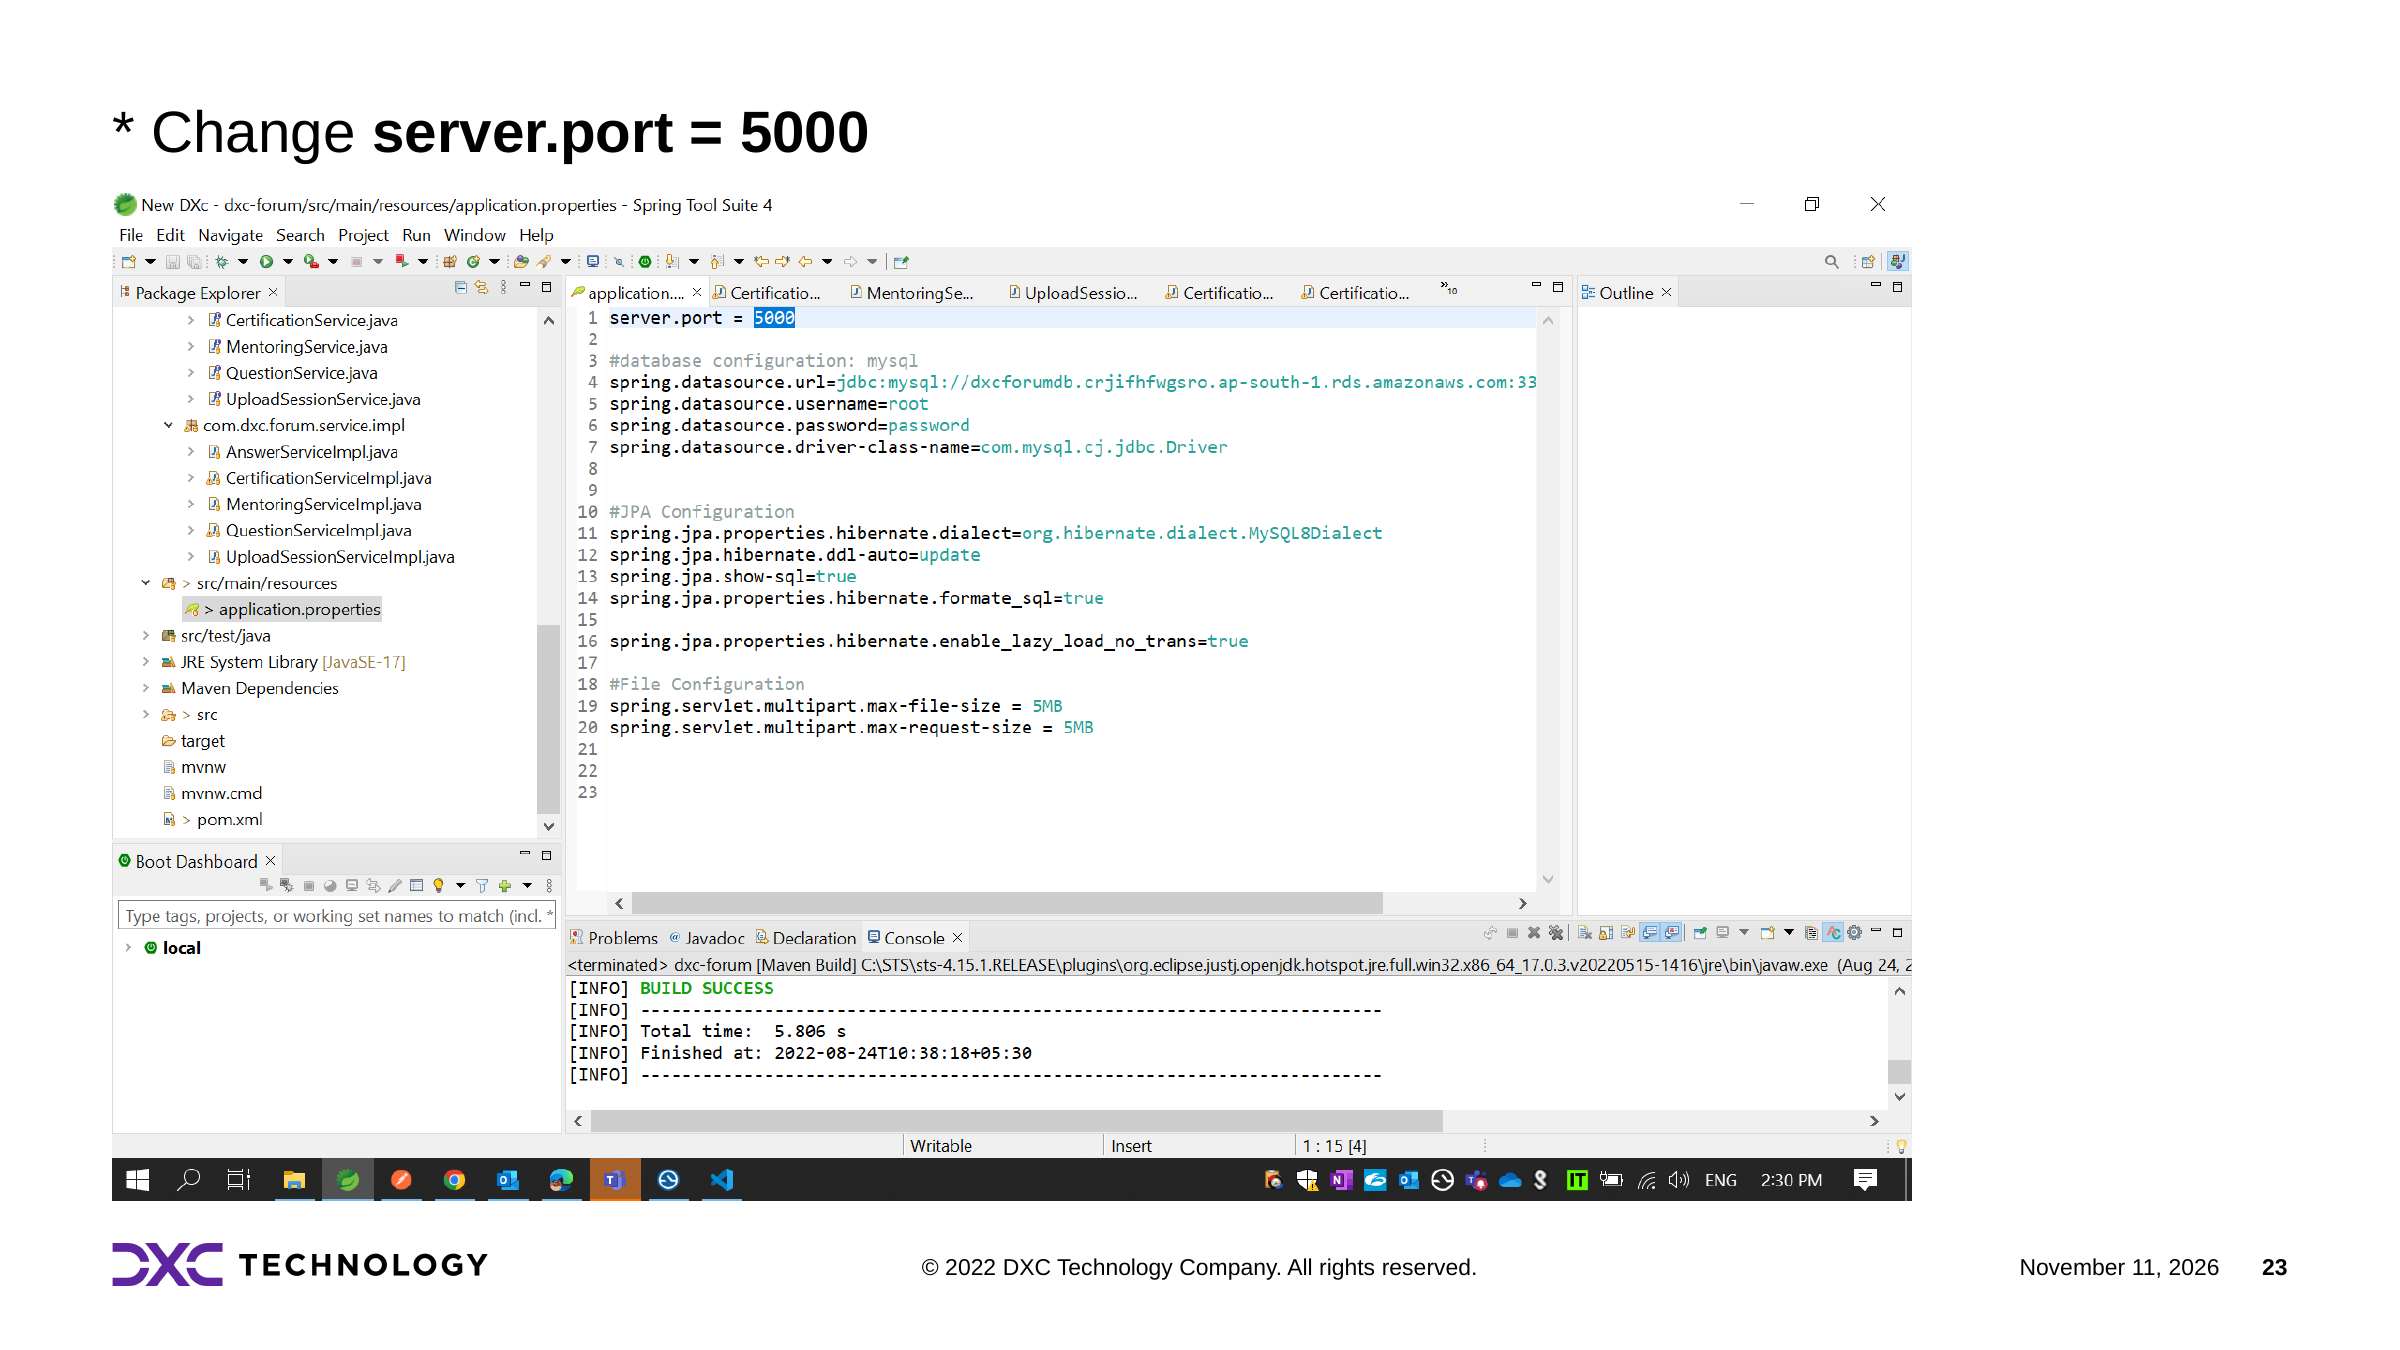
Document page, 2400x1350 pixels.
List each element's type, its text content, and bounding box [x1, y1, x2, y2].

picture [112, 188, 1912, 1201]
picture [112, 1243, 488, 1286]
title * Change server.port = 5000 [112, 104, 2288, 338]
